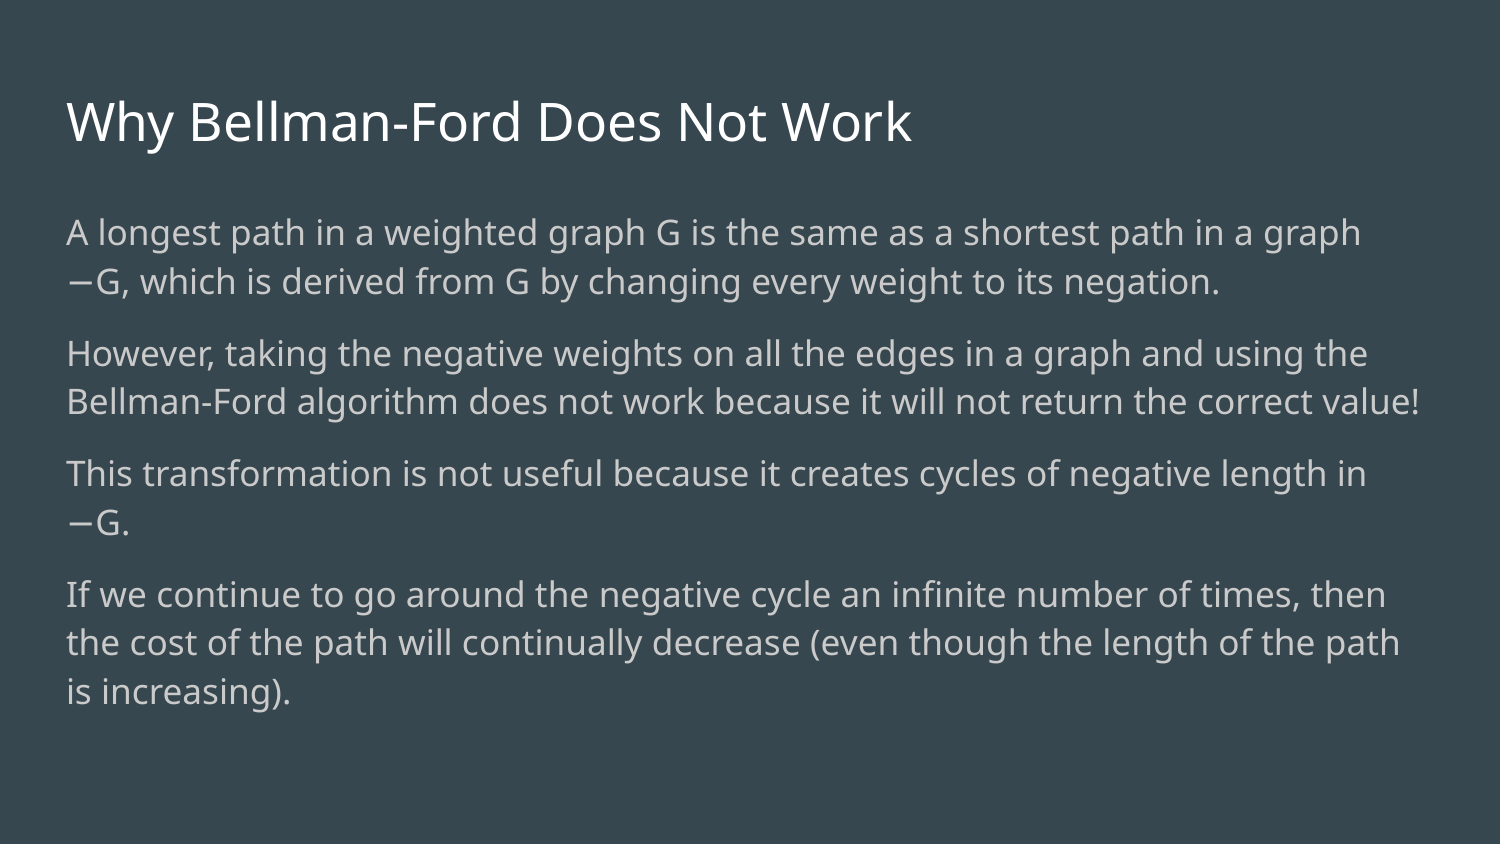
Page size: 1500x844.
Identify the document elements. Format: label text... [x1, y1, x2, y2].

title Why Bellman-Ford Does Not Work [51, 72, 1449, 167]
list A longest path in a weighted graph G is the same as a shortest path in a graph −G, which is derived from G by changing every weight to its negation. However, taking the negative weights on all the edges in a graph and using the Bellman-Ford algorithm does not work because it will not return the correct value! This transformation is not useful because it creates cycles of negative length in −G. If we continue to go around the negative cycle an infinite number of times, then the cost of the path will continually decrease (even though the length of the path is increasing). [51, 189, 1449, 750]
